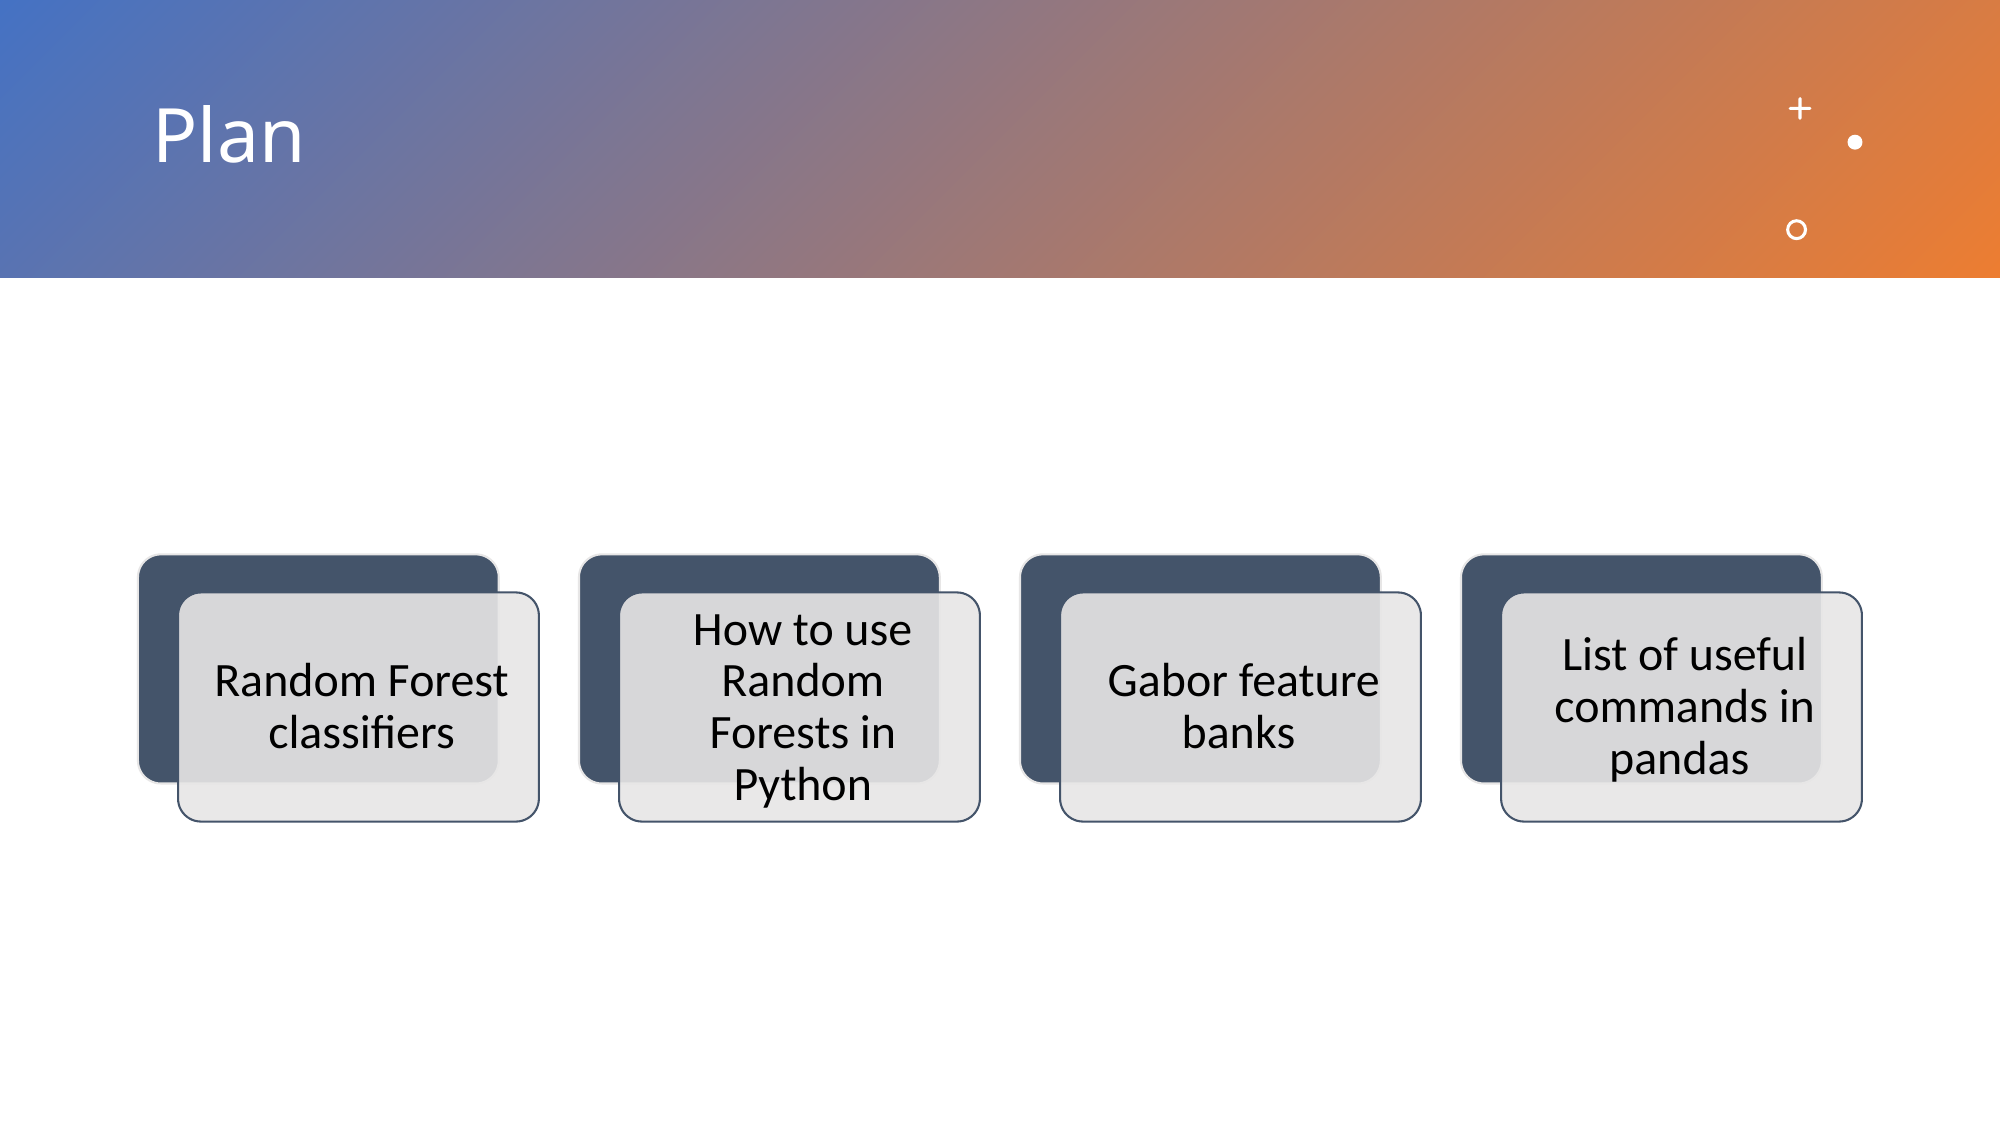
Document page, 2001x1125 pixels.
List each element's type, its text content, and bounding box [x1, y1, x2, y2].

text_box [1847, 134, 1863, 150]
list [137, 362, 1863, 1014]
title Plan [137, 49, 1750, 228]
text_box [0, 0, 2000, 278]
text_box [1786, 219, 1808, 241]
text_box [1788, 97, 1812, 120]
